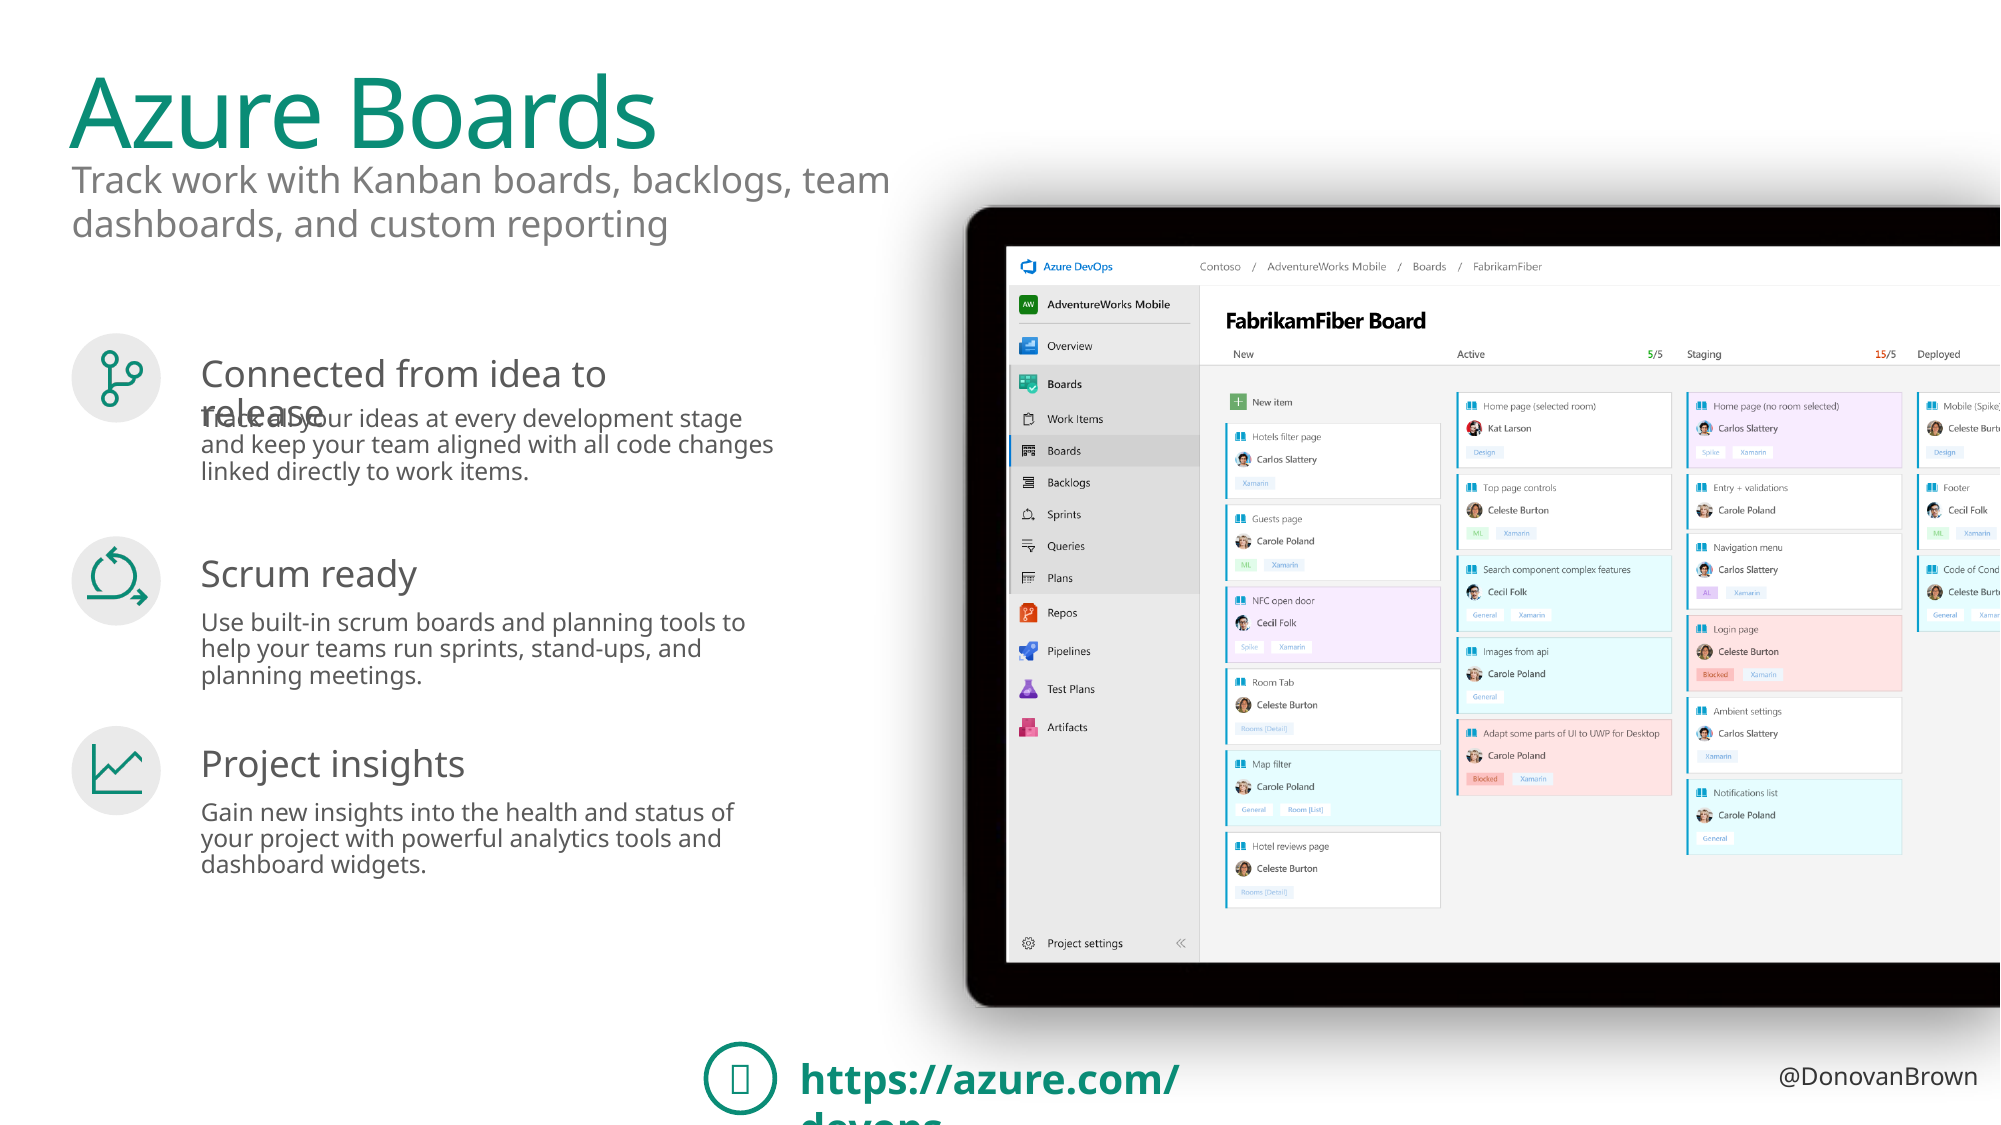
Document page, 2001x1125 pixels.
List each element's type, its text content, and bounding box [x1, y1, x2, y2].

picture [100, 350, 143, 407]
text_box [88, 535, 144, 545]
text_box Use built-in scrum boards and planning tools to help your teams run sprints, stand-ups, and planning meetings. [171, 586, 798, 714]
picture [87, 545, 148, 607]
text_box Connected from idea to release [171, 331, 760, 382]
text_box Project insights [171, 725, 798, 776]
text_box Scrum ready [171, 535, 760, 586]
list Track work with Kanban boards, backlogs, team dashboards, and custom reporting [71, 158, 798, 268]
text_box [70, 546, 162, 627]
text_box Track all your ideas at every development stage and keep your team aligned with all code changes linked directly to work items. [171, 382, 798, 510]
text_box [70, 332, 162, 424]
picture [92, 744, 142, 794]
picture [798, 109, 2000, 1107]
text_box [705, 1043, 1295, 1114]
text_box Gain new insights into the health and status of your project with powerful analytics tools and dashboard widgets. [171, 776, 798, 903]
title Azure Boards [69, 36, 1930, 158]
text_box [70, 725, 162, 817]
